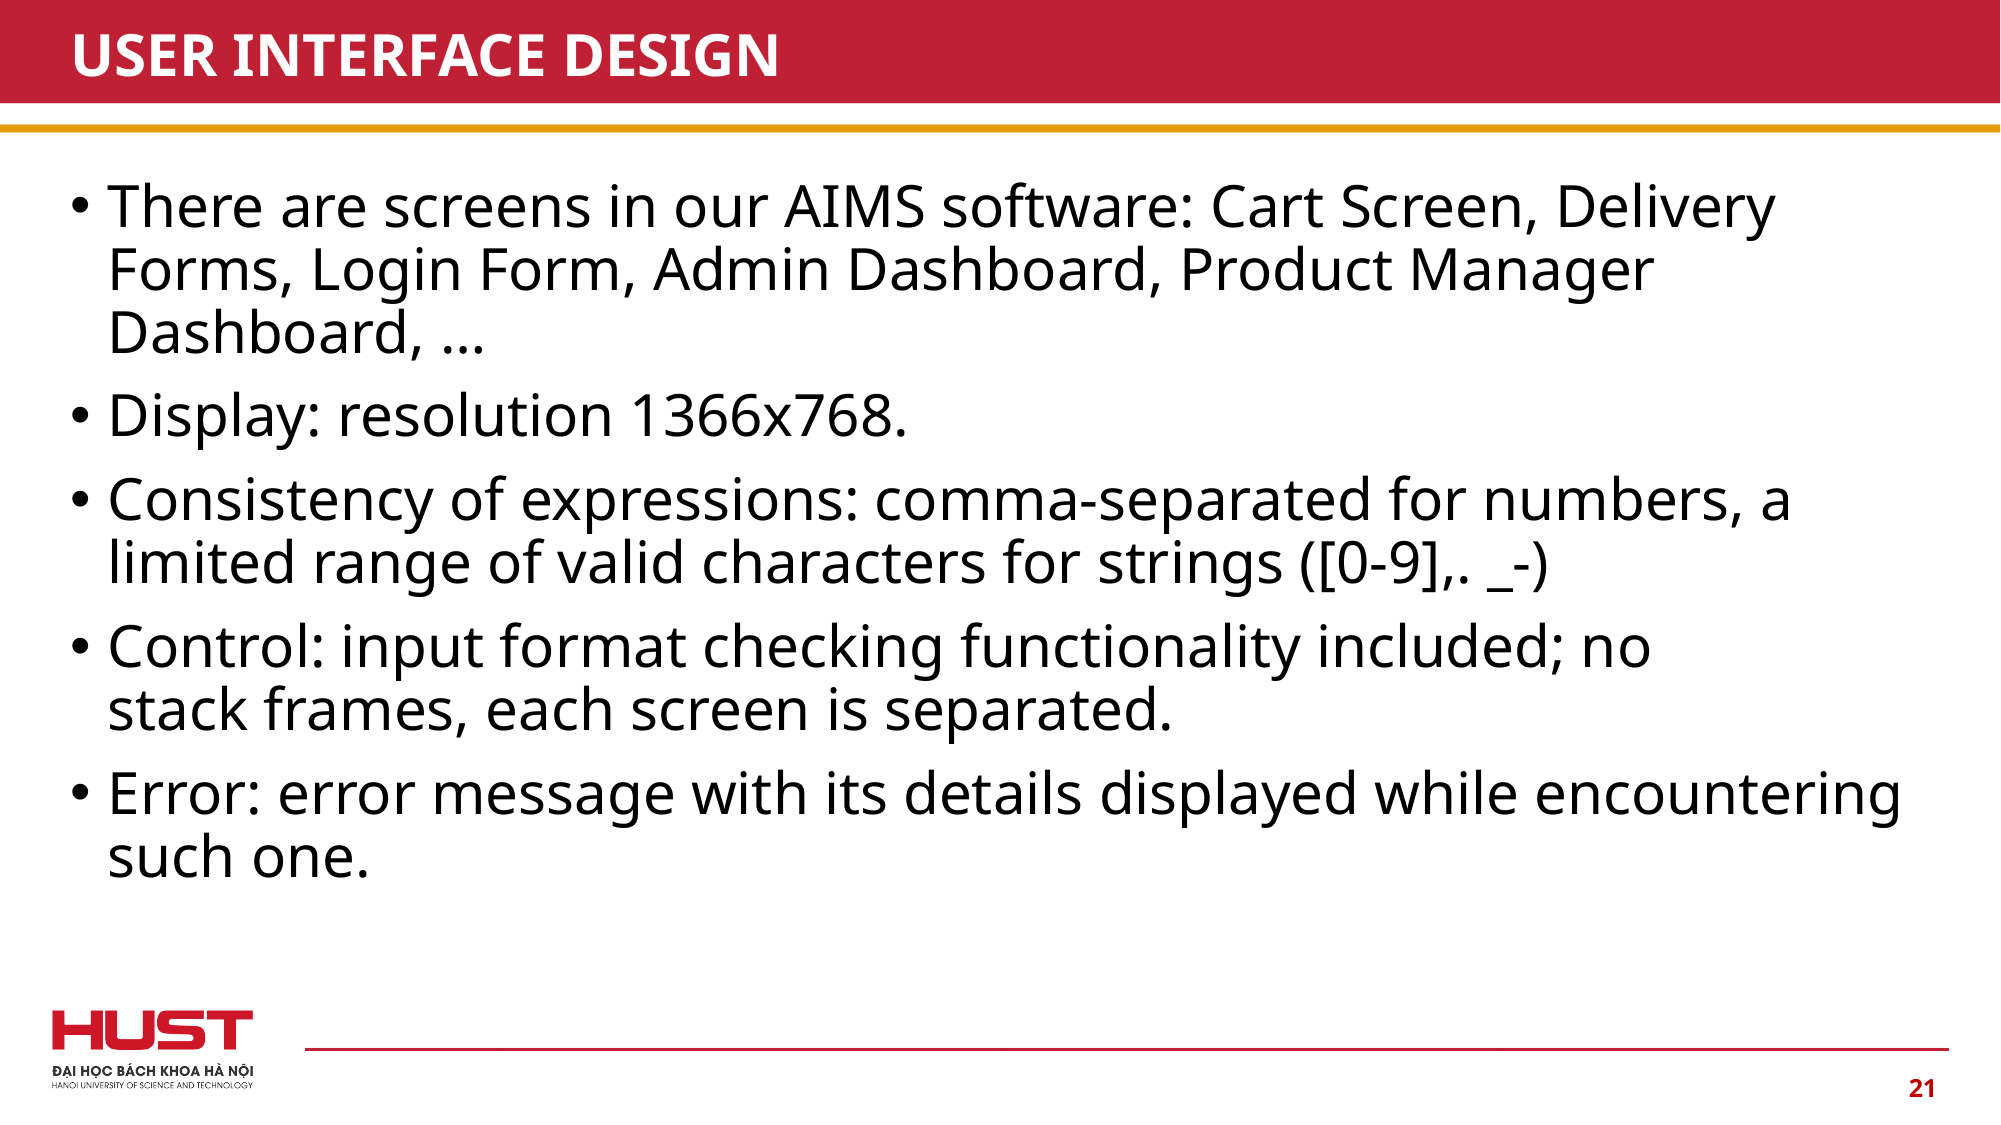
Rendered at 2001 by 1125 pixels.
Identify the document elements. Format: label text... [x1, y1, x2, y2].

picture [0, 0, 2001, 1125]
list There are screens in our AIMS software: Cart Screen, Delivery Forms, Login Form, Admin Dashboard, Product Manager Dashboard, … Display: resolution 1366x768. Consistency of expressions: comma-separated for numbers, a limited range of valid characters for strings ([0-9],. _-) Control: input format checking functionality included; no stack frames, each screen is separated. Error: error message with its details displayed while encountering such one. [55, 169, 1945, 980]
title USER INTERFACE DESIGN [55, 18, 1945, 90]
slide_number 21 [1502, 1065, 1953, 1125]
